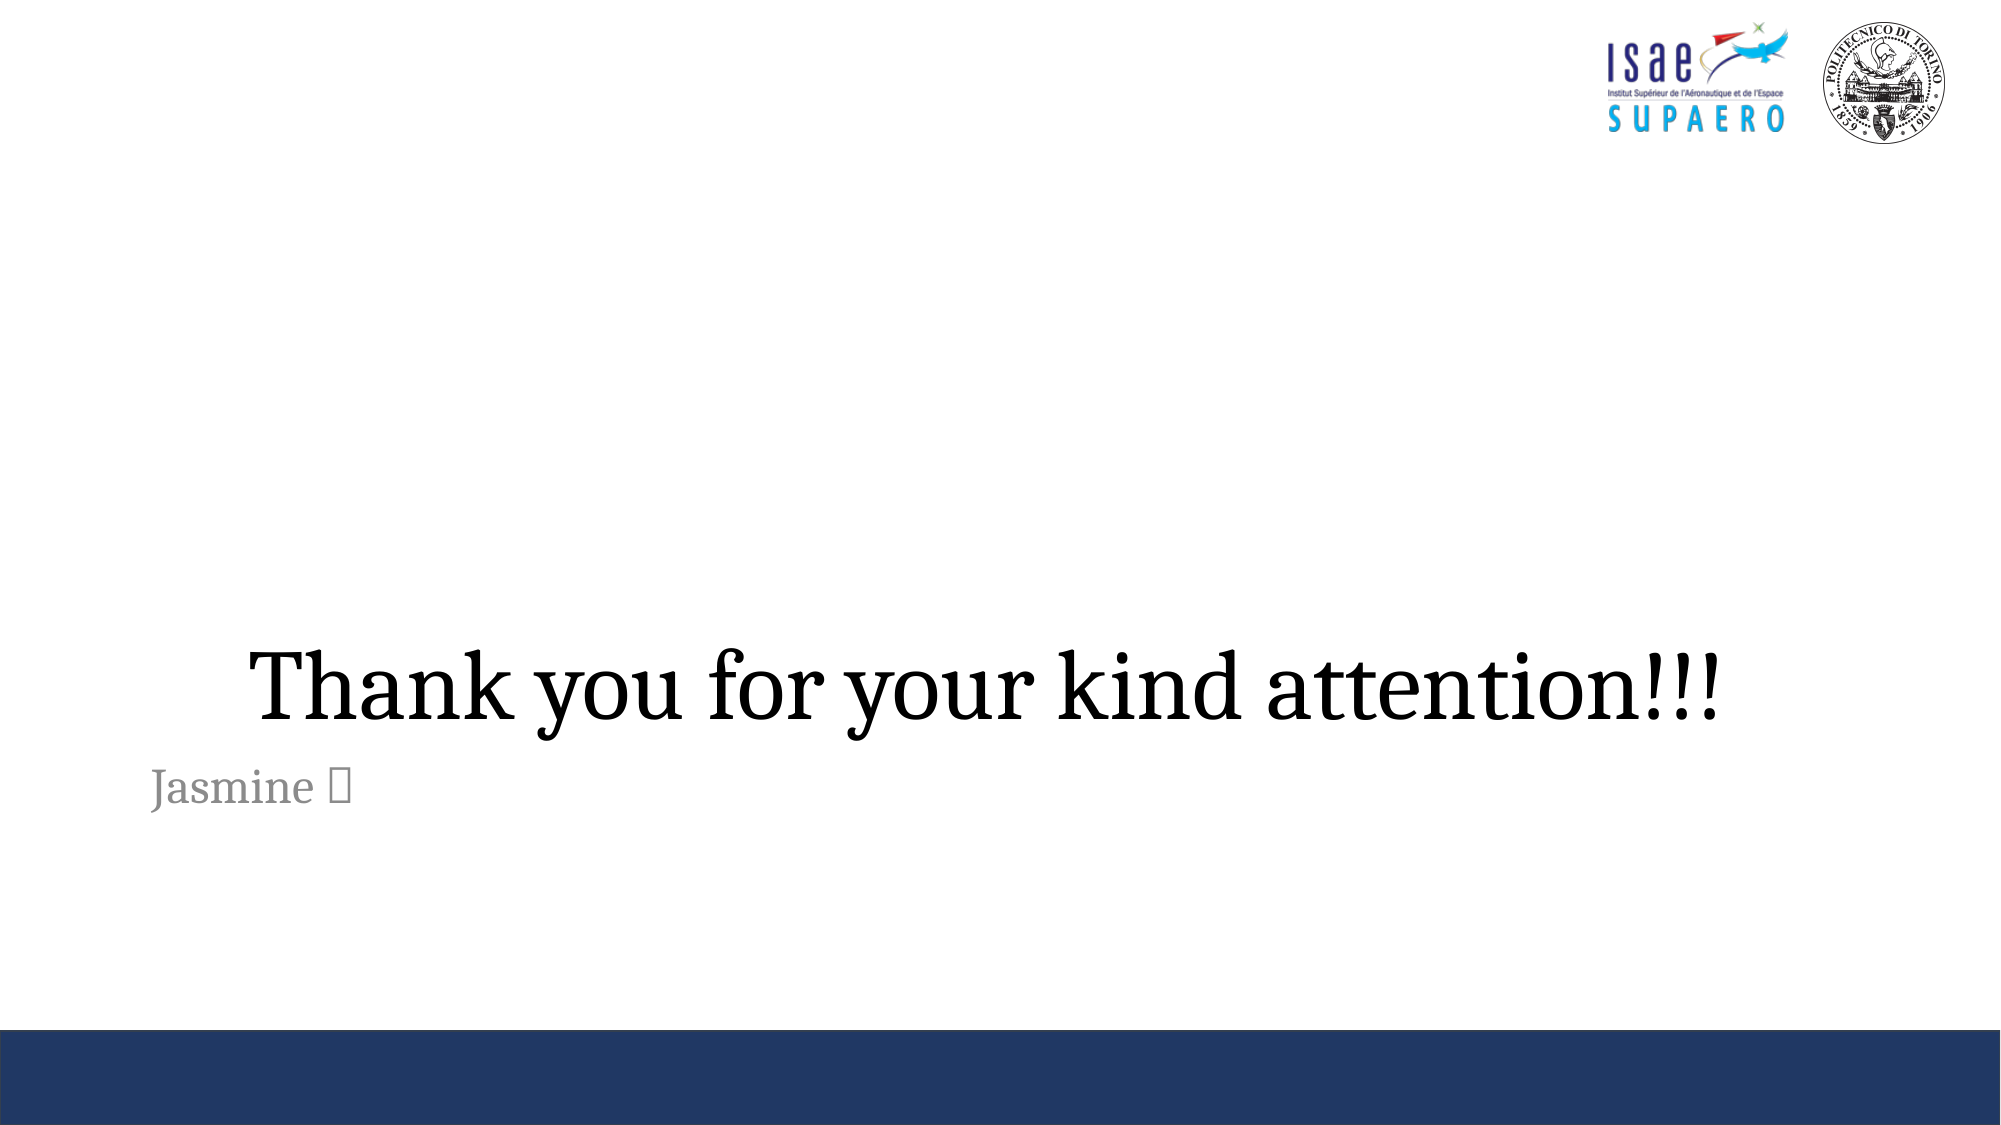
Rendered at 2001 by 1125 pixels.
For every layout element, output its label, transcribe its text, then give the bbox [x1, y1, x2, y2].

picture [1771, 109, 1779, 128]
picture [1823, 22, 1945, 144]
title Thank you for your kind attention!!! [136, 280, 1862, 749]
picture [1608, 22, 1788, 132]
list Jasmine  [136, 752, 1862, 999]
